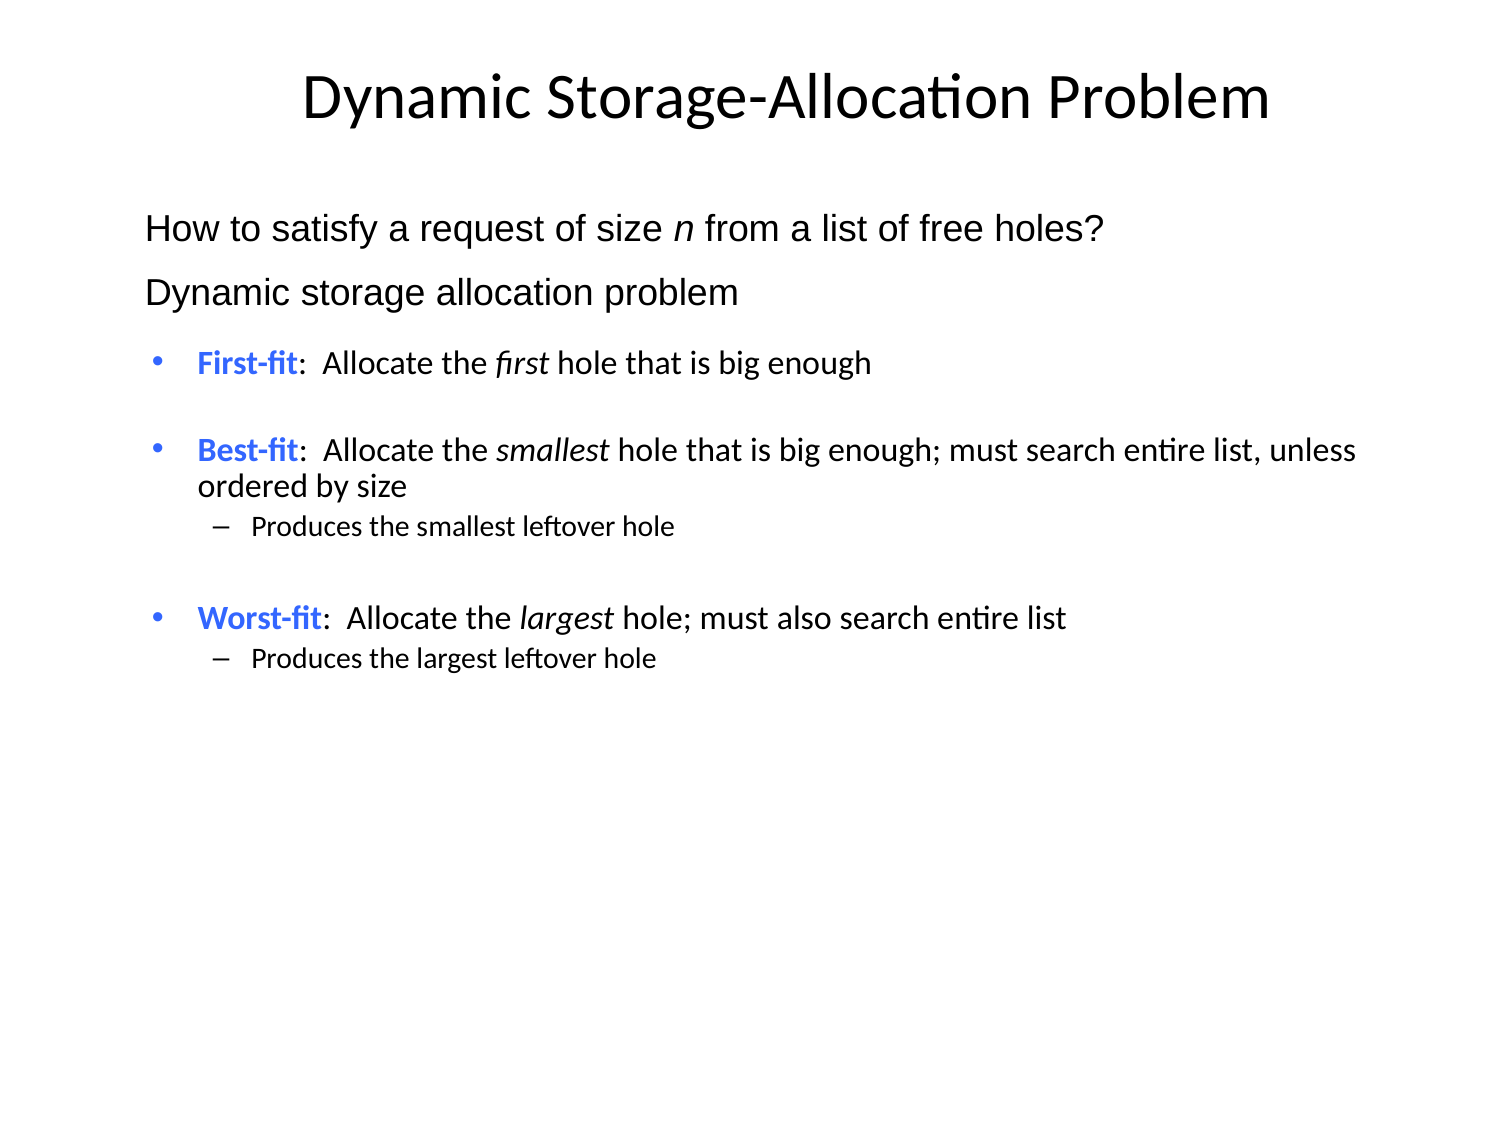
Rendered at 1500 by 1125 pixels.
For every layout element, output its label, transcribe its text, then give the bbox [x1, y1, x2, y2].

text_box How to satisfy a request of size n from a list of free holes? Dynamic storage allocation problem [129, 196, 1121, 321]
title Dynamic Storage-Allocation Problem [150, 45, 1425, 141]
list First-fit: Allocate the first hole that is big enough Best-fit: Allocate the smallest hole that is big enough; must search entire list, unless ordered by size Produces the smallest leftover hole Worst-fit: Allocate the largest hole; must also search entire list Produces the largest leftover hole [136, 337, 1386, 683]
